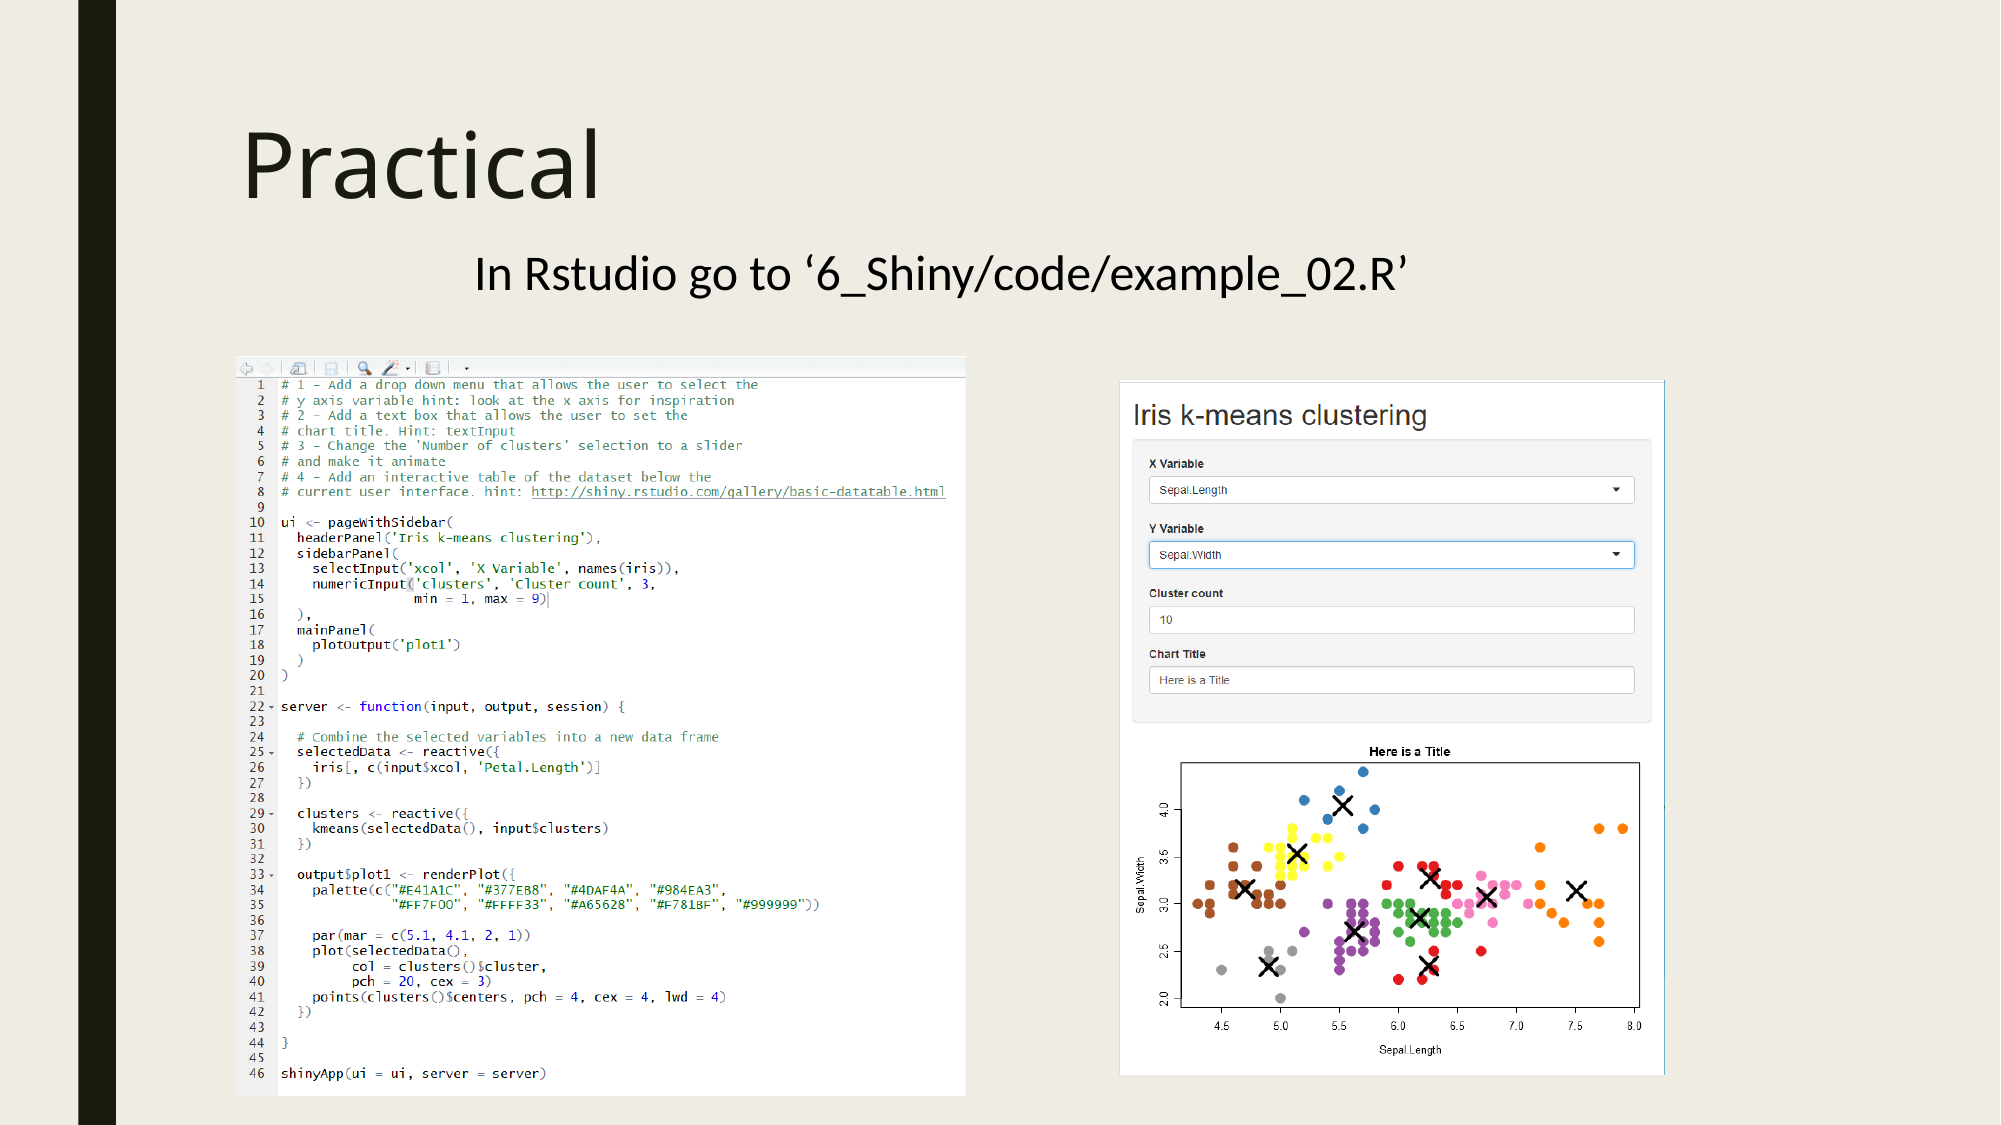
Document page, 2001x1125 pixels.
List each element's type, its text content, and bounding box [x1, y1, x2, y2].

picture [1119, 380, 1665, 1075]
title Practical [225, 112, 1800, 357]
picture [236, 356, 966, 1096]
text_box In Rstudio go to ‘6_Shiny/code/example_02.R’ [459, 232, 1425, 308]
